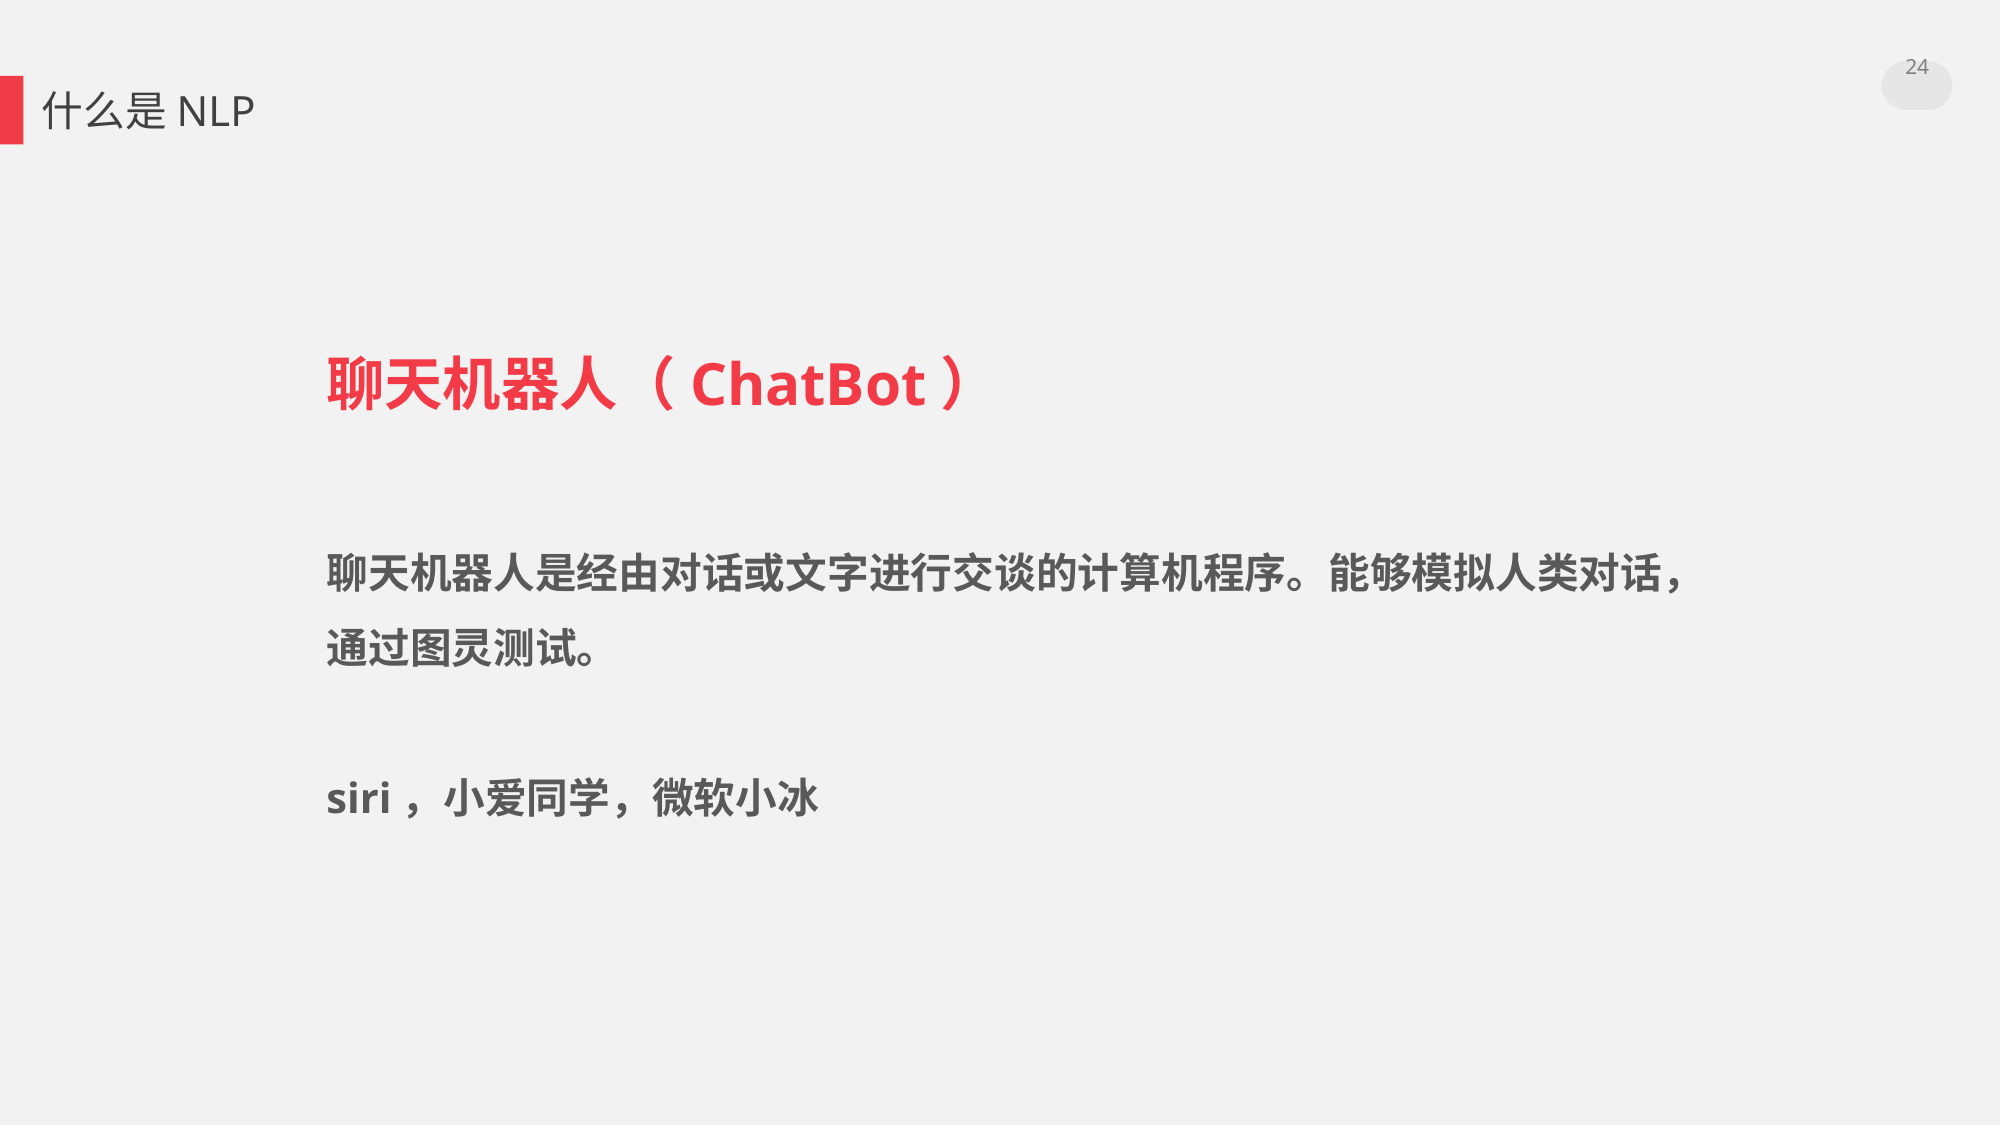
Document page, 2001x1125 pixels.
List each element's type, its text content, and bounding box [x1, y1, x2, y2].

text_box 聊天机器人（ChatBot） 聊天机器人是经由对话或文字进行交谈的计算机程序。能够模拟人类对话，通过图灵测试。 siri，小爱同学，微软小冰 [311, 305, 1689, 830]
slide_number 24 [1881, 53, 1953, 118]
list 什么是NLP [41, 75, 668, 145]
